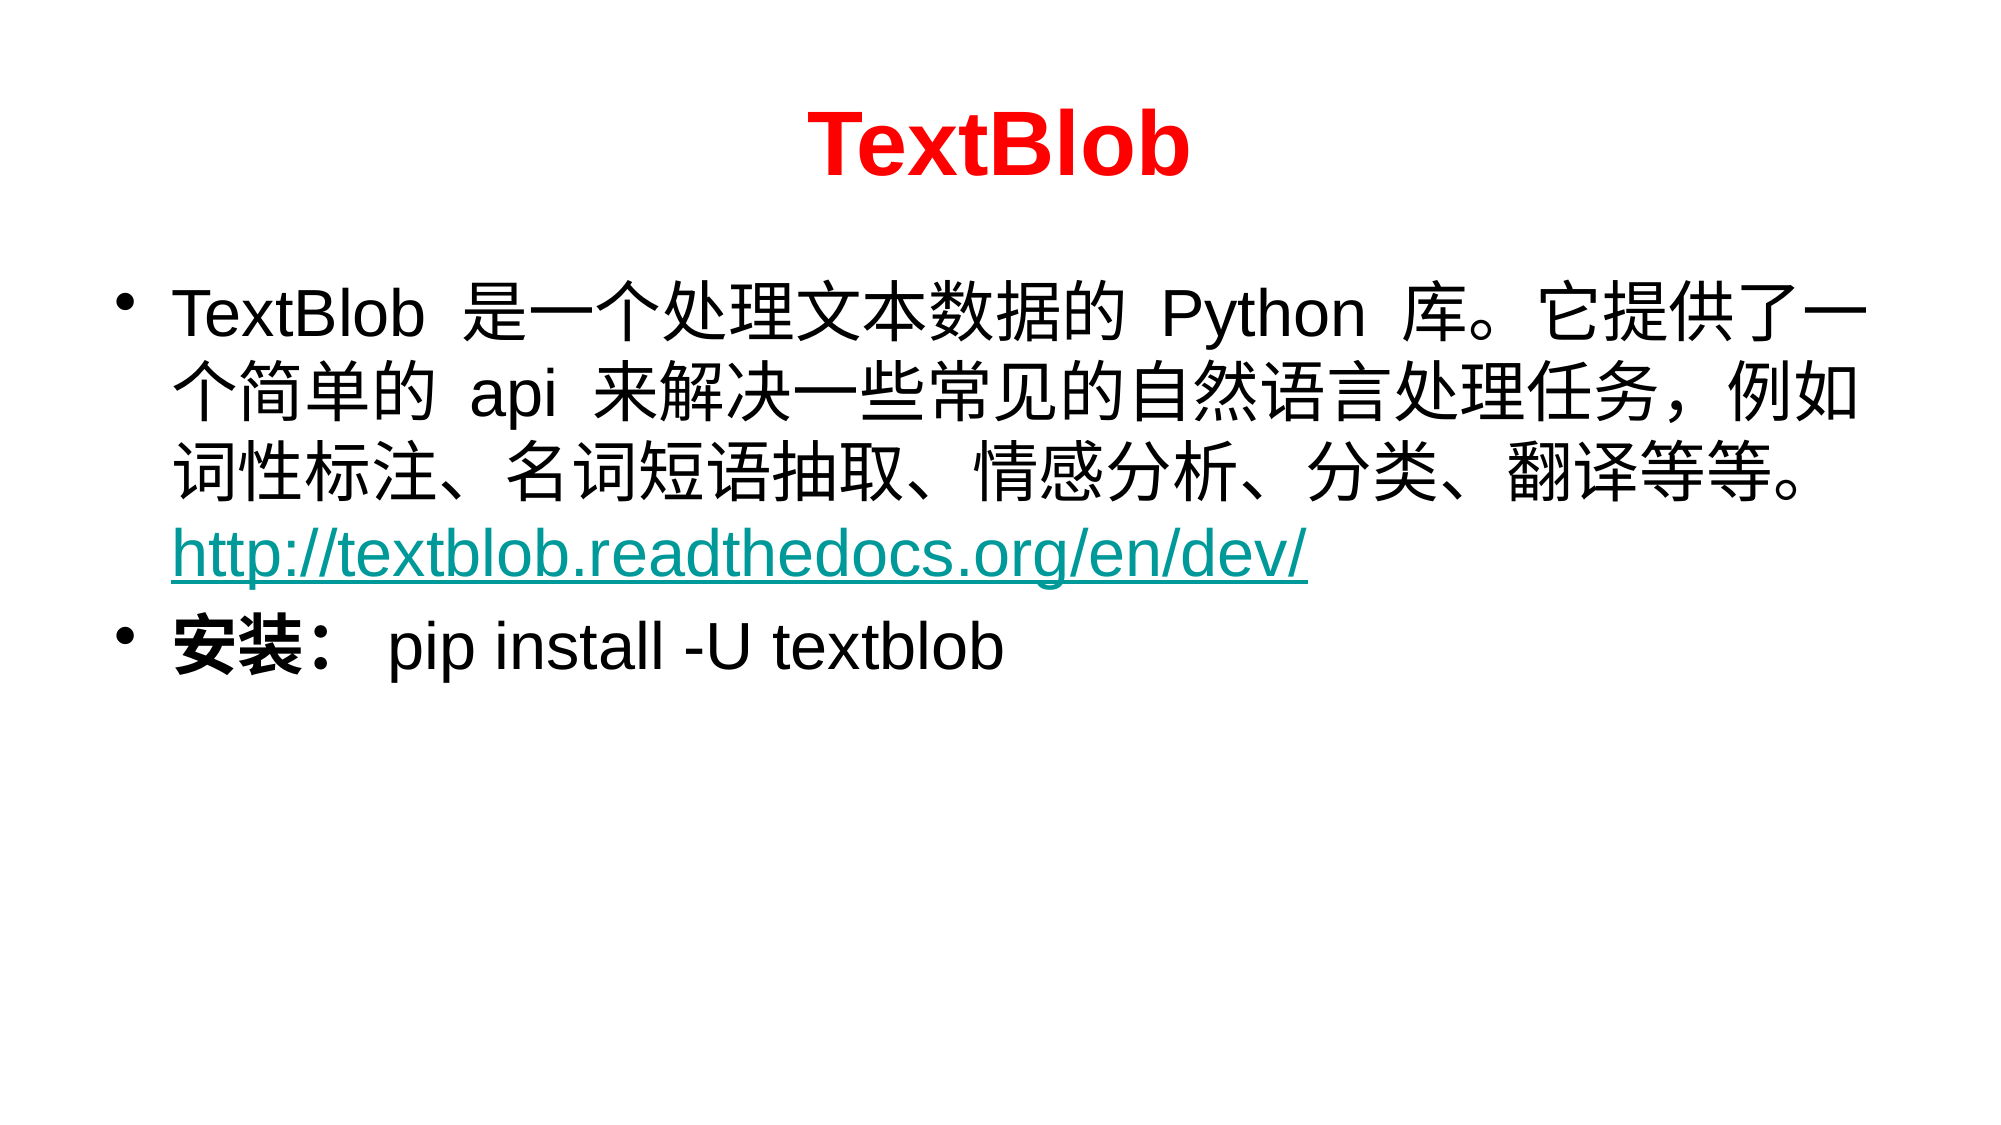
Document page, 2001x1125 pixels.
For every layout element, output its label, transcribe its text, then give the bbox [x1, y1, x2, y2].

title TextBlob [99, 45, 1900, 233]
list TextBlob 是一个处理文本数据的 Python 库。它提供了一个简单的 api 来解决一些常见的自然语言处理任务，例如词性标注、名词短语抽取、情感分析、分类、翻译等等。http://textblob.readthedocs.org/en/dev/ 安装：pip install -U textblob [99, 262, 1900, 1005]
